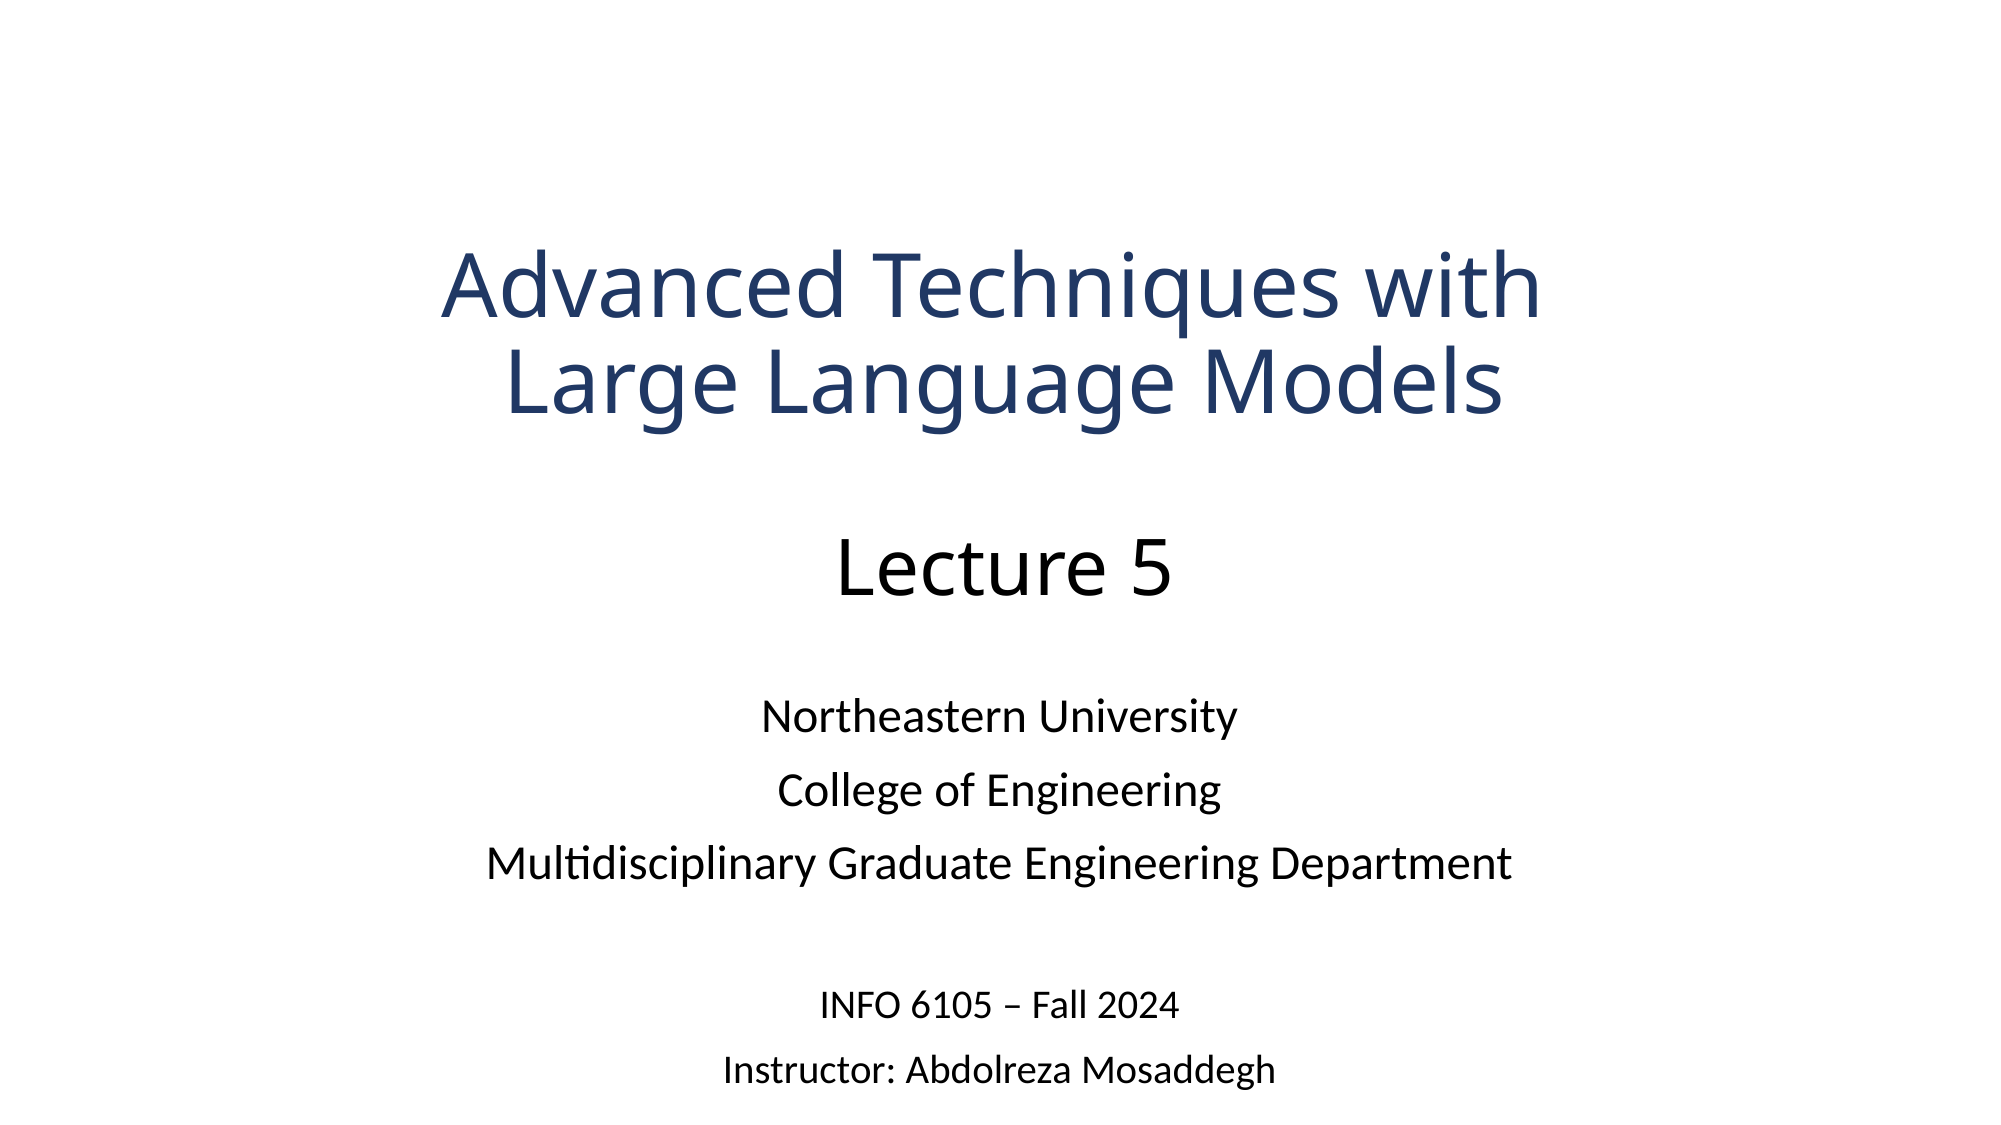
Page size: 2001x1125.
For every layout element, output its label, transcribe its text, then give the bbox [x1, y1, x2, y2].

subtitle Northeastern University College of Engineering Multidisciplinary Graduate Engineering Department INFO 6105 – Fall 2024 Instructor: Abdolreza Mosaddegh [249, 683, 1750, 1102]
title Advanced Techniques with Large Language Models Lecture 5 [254, 228, 1755, 621]
